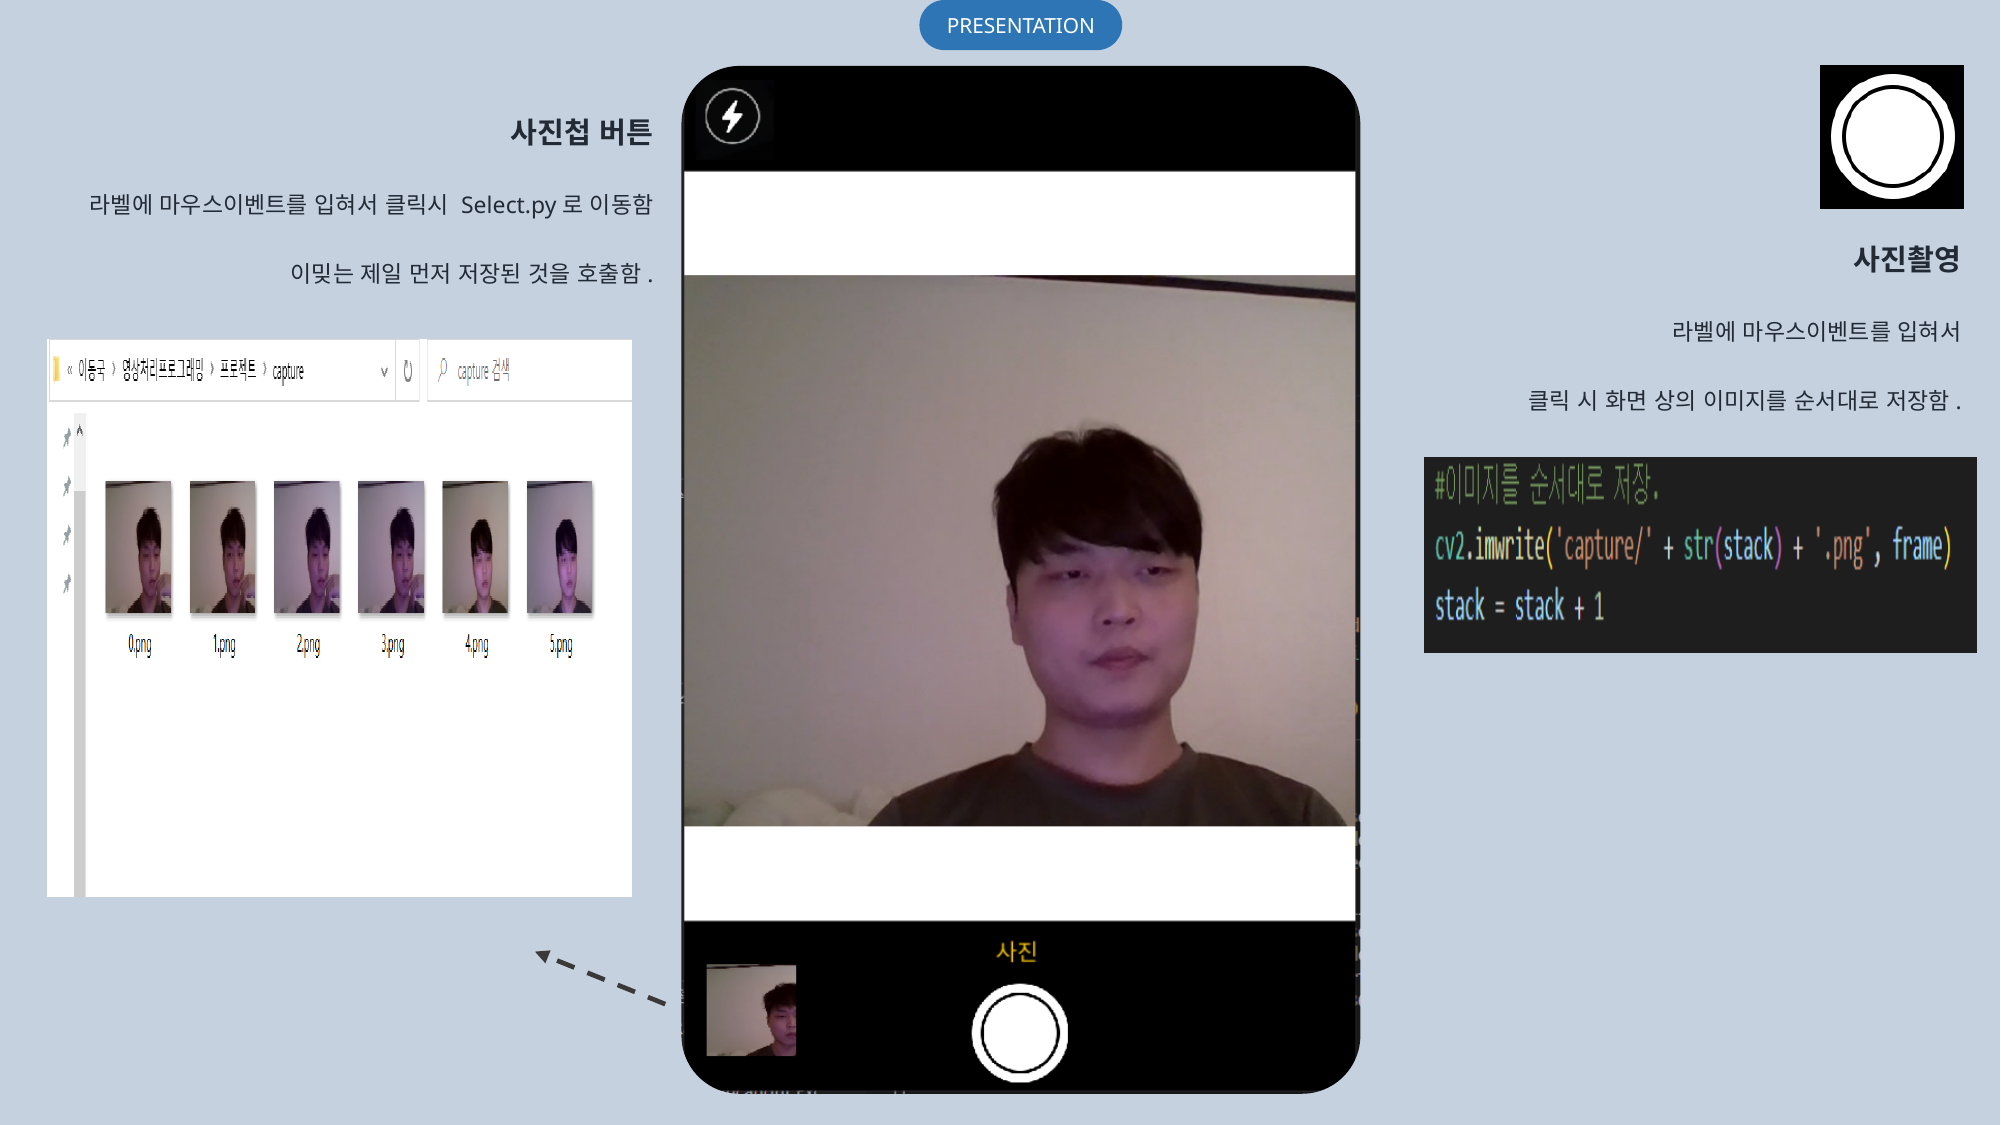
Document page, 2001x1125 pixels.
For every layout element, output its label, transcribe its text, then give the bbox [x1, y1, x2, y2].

text_box 사진촬영 라벨에 마우스이벤트를 입혀서 클릭 시 화면 상의 이미지를 순서대로 저장함. [1376, 216, 1977, 422]
picture [1820, 65, 1964, 209]
text_box 사진첩 버튼 라벨에 마우스이벤트를 입혀서 클릭시 Select.py로 이동함 이밎는 제일 먼저 저장된 것을 호출함. [10, 89, 669, 295]
picture [47, 339, 632, 897]
text_box PRESENTATION [918, 0, 1124, 52]
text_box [534, 951, 666, 1005]
picture [1424, 457, 1977, 653]
picture [681, 65, 1361, 1094]
